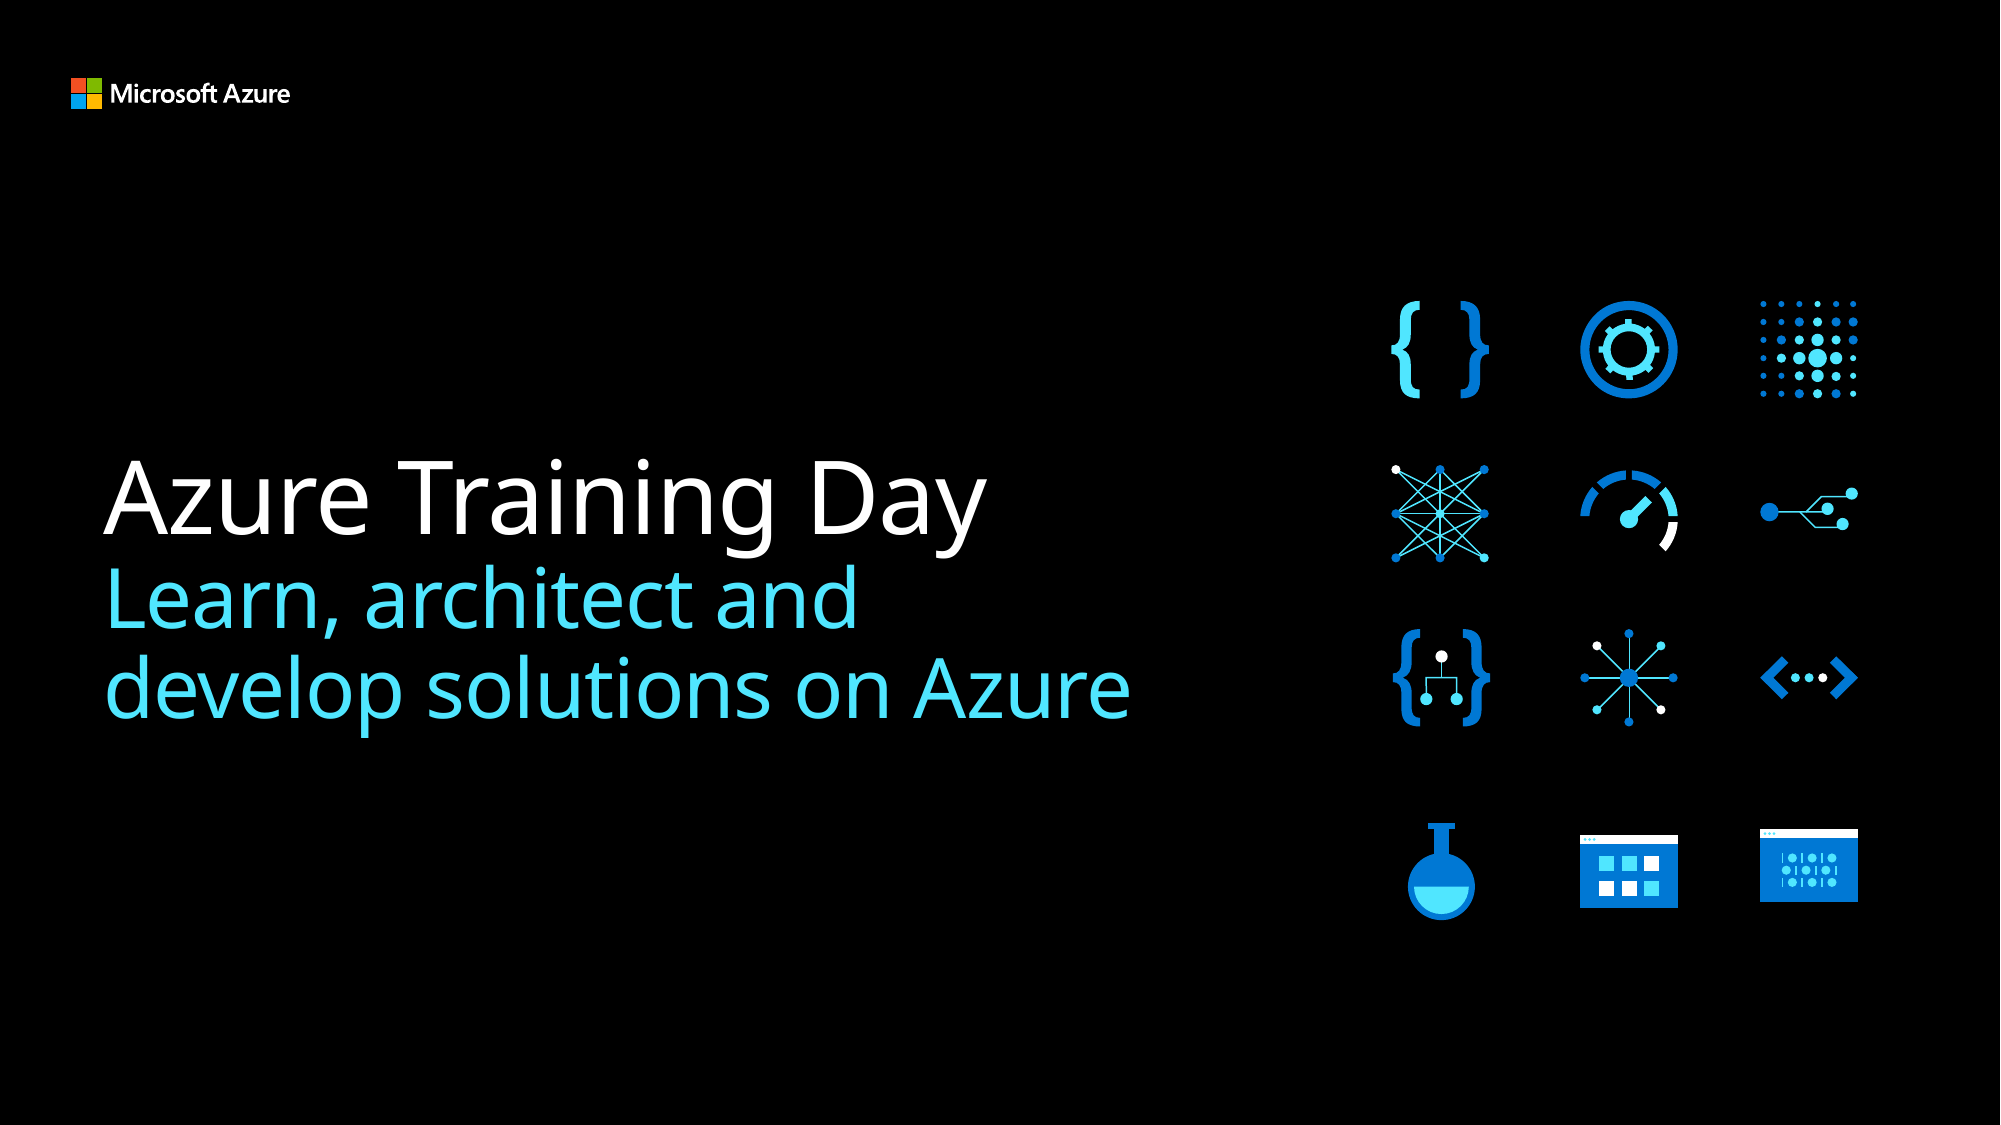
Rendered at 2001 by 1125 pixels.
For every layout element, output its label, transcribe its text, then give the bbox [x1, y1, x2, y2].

text_box Azure Training Day Learn, architect and develop solutions on Azure [103, 331, 1162, 767]
